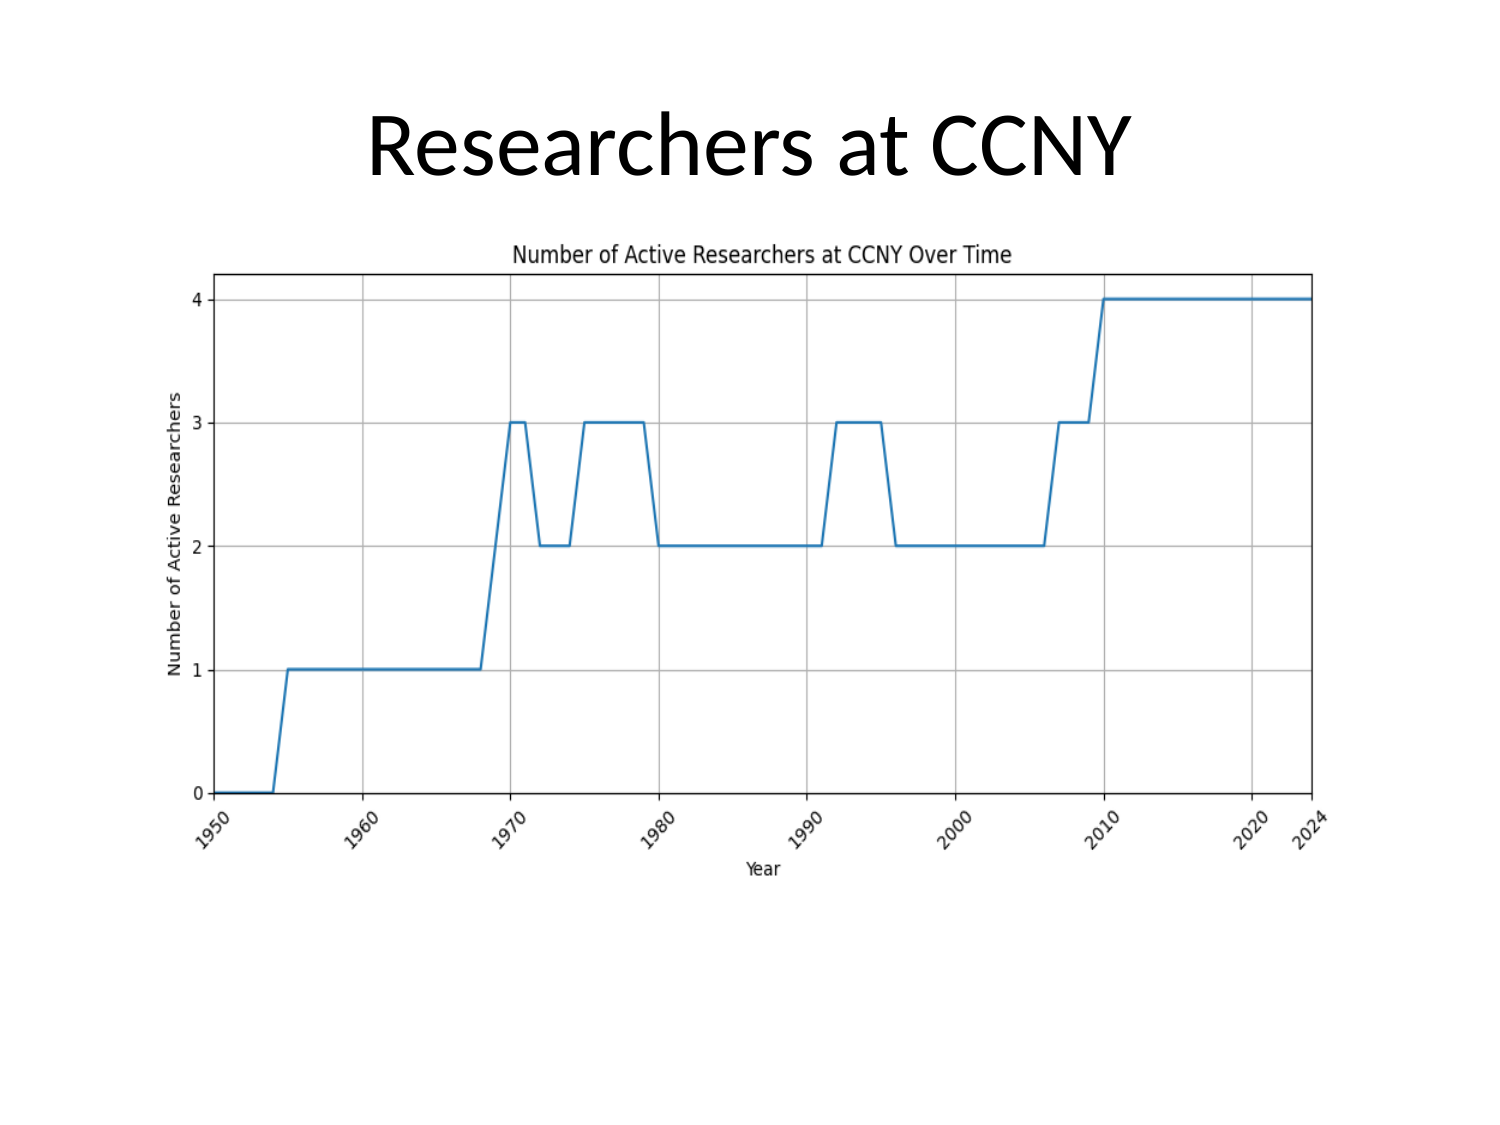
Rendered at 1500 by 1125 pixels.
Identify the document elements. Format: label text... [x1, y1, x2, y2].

title Researchers at CCNY [75, 45, 1425, 233]
picture [149, 224, 1351, 901]
